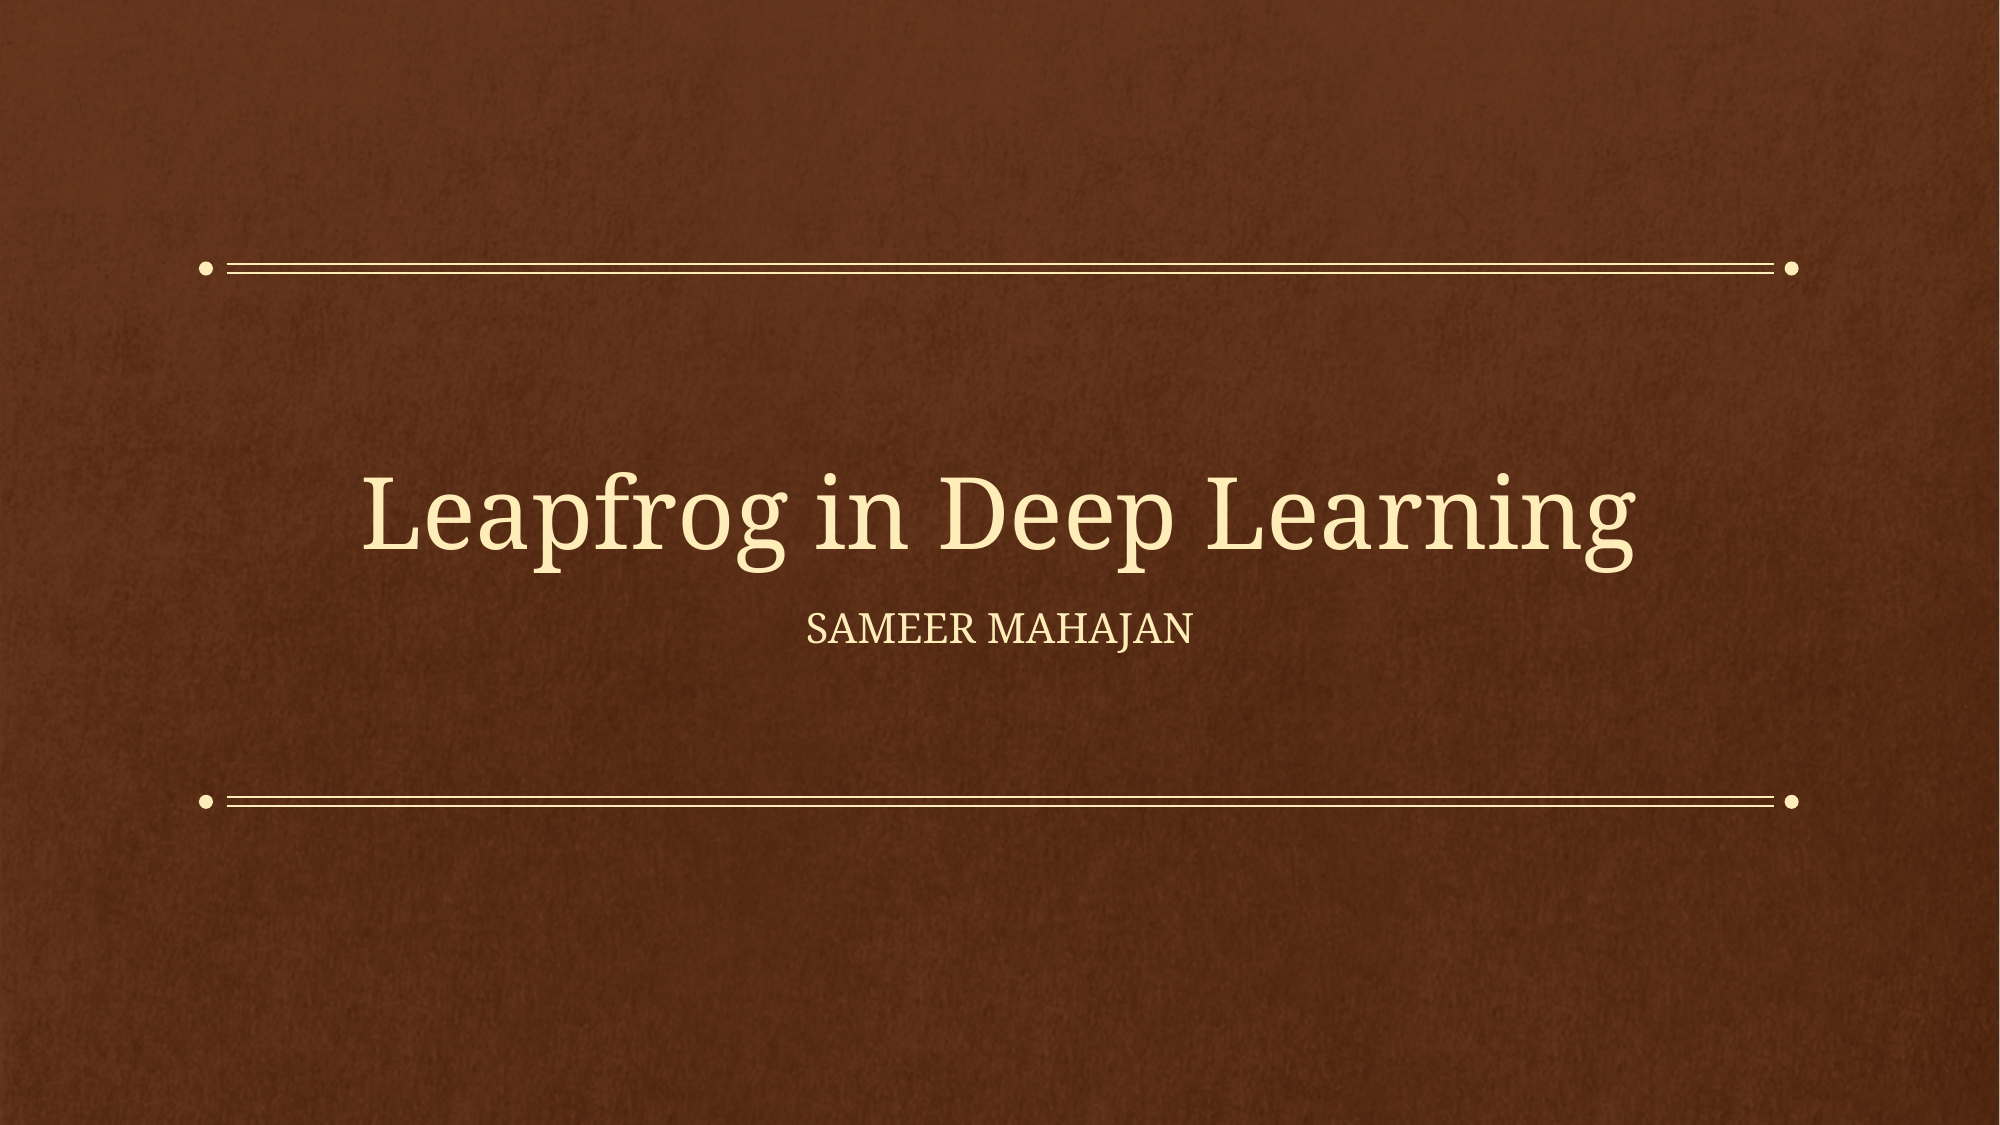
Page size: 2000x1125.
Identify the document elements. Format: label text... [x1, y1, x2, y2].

subtitle Sameer mahajan [226, 599, 1774, 763]
title Leapfrog in Deep Learning [225, 312, 1774, 580]
